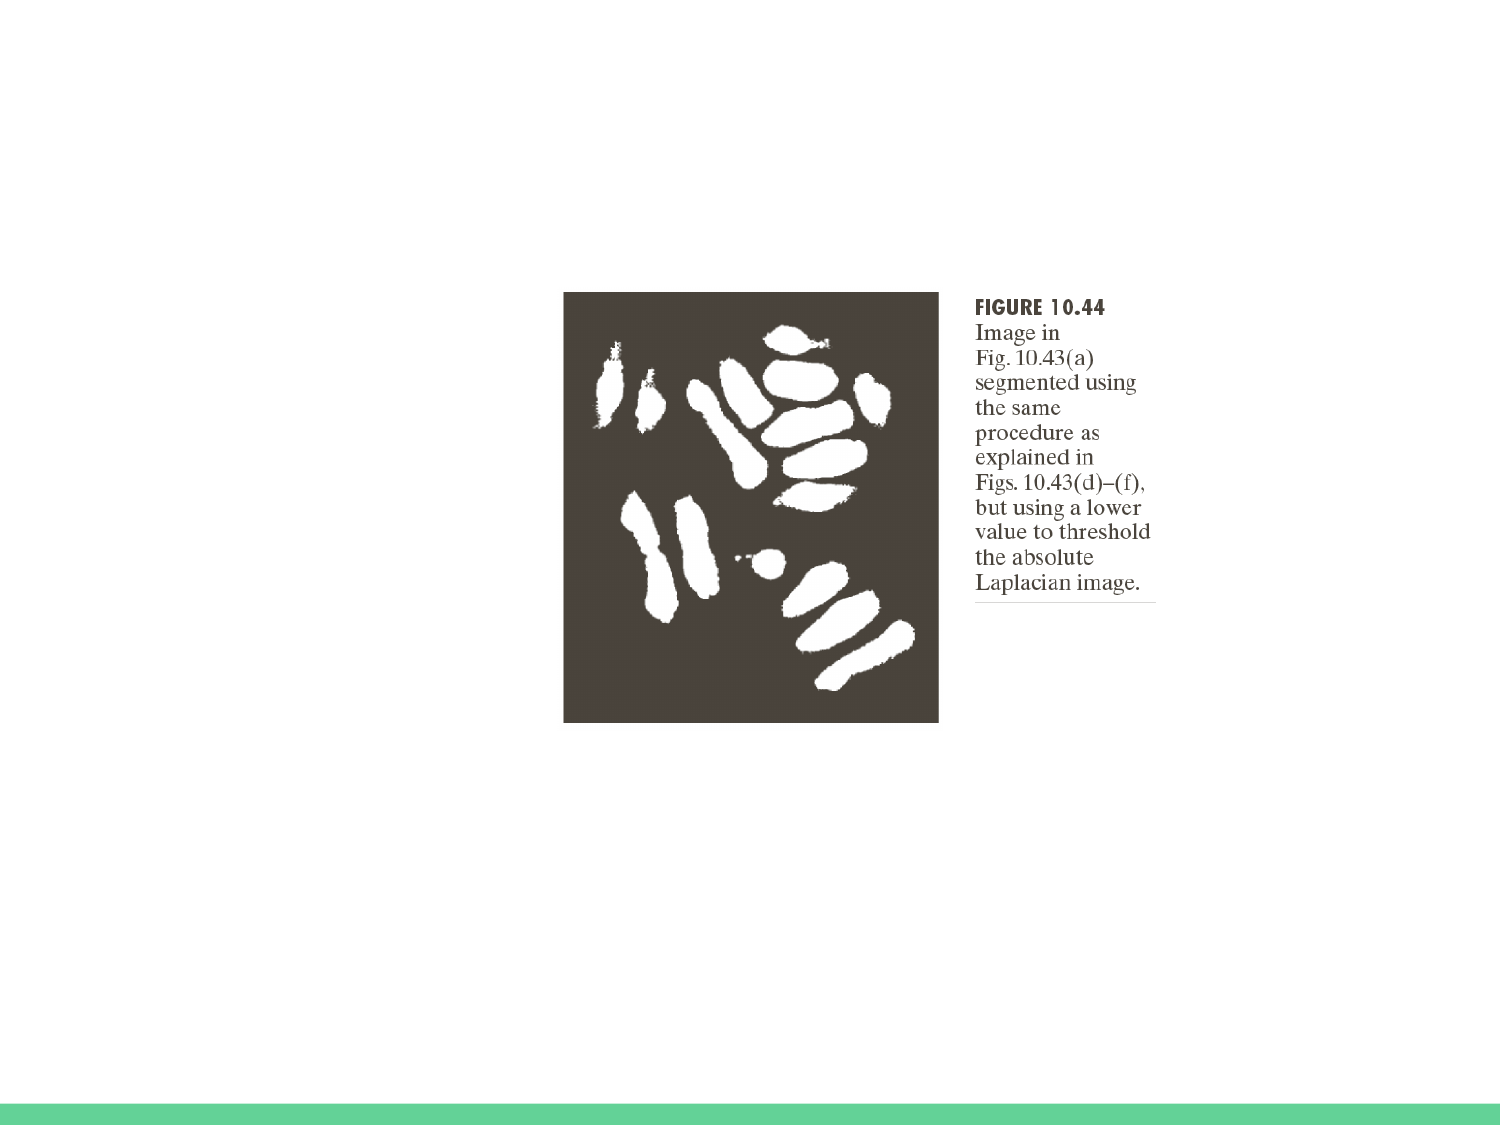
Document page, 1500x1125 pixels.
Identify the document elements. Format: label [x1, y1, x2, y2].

picture [969, 292, 1172, 608]
picture [556, 287, 944, 731]
